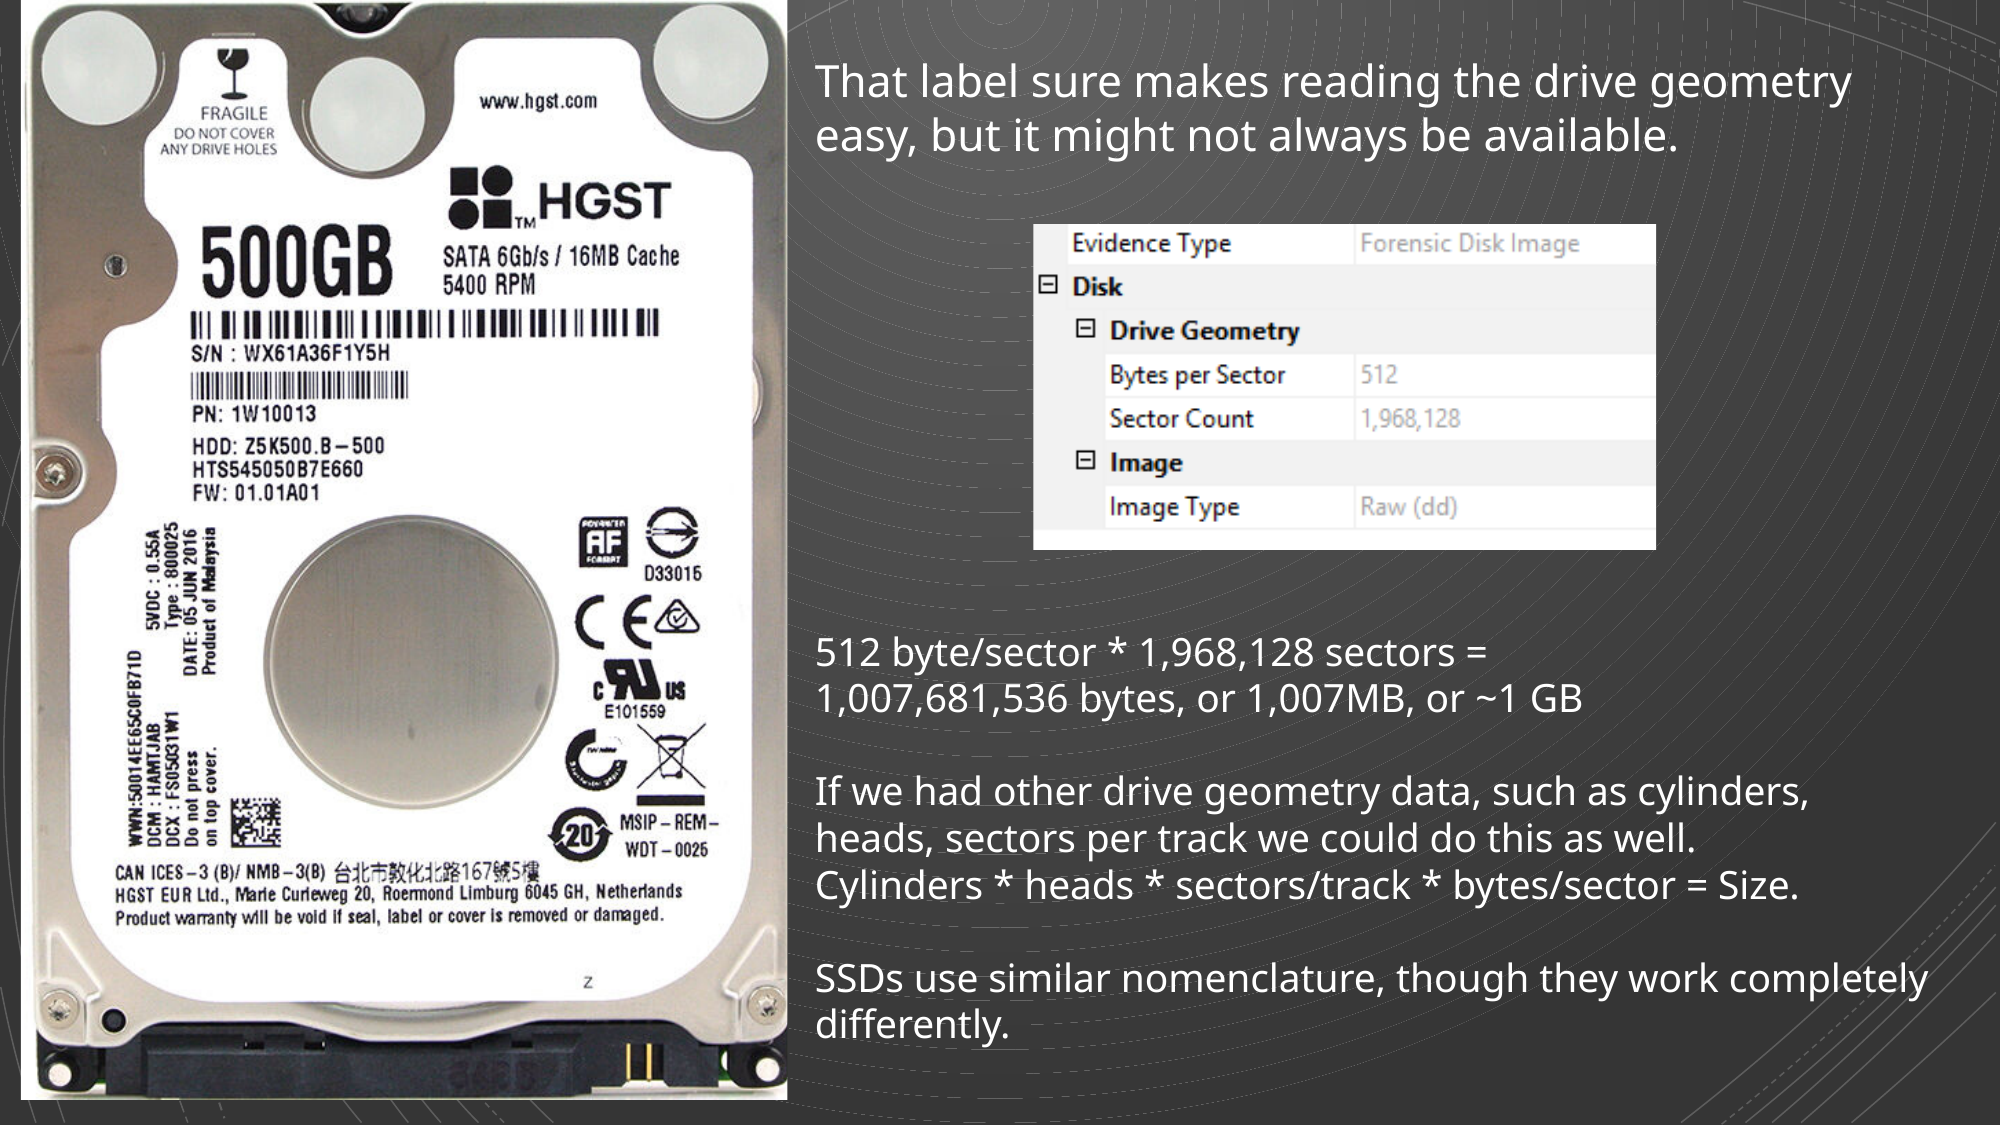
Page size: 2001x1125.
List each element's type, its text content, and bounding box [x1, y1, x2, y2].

text_box That label sure makes reading the drive geometry easy, but it might not always be available. [800, 45, 1950, 168]
text_box 512 byte/sector * 1,968,128 sectors = 1,007,681,536 bytes, or 1,007MB, or ~1 GB If we had other drive geometry data, such as cylinders, heads, sectors per track we could do this as well. Cylinders * heads * sectors/track * bytes/sector = Size. SSDs use similar nomenclature, though they work completely differently. [800, 619, 1950, 1054]
picture [1033, 223, 1657, 550]
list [20, 0, 788, 1100]
